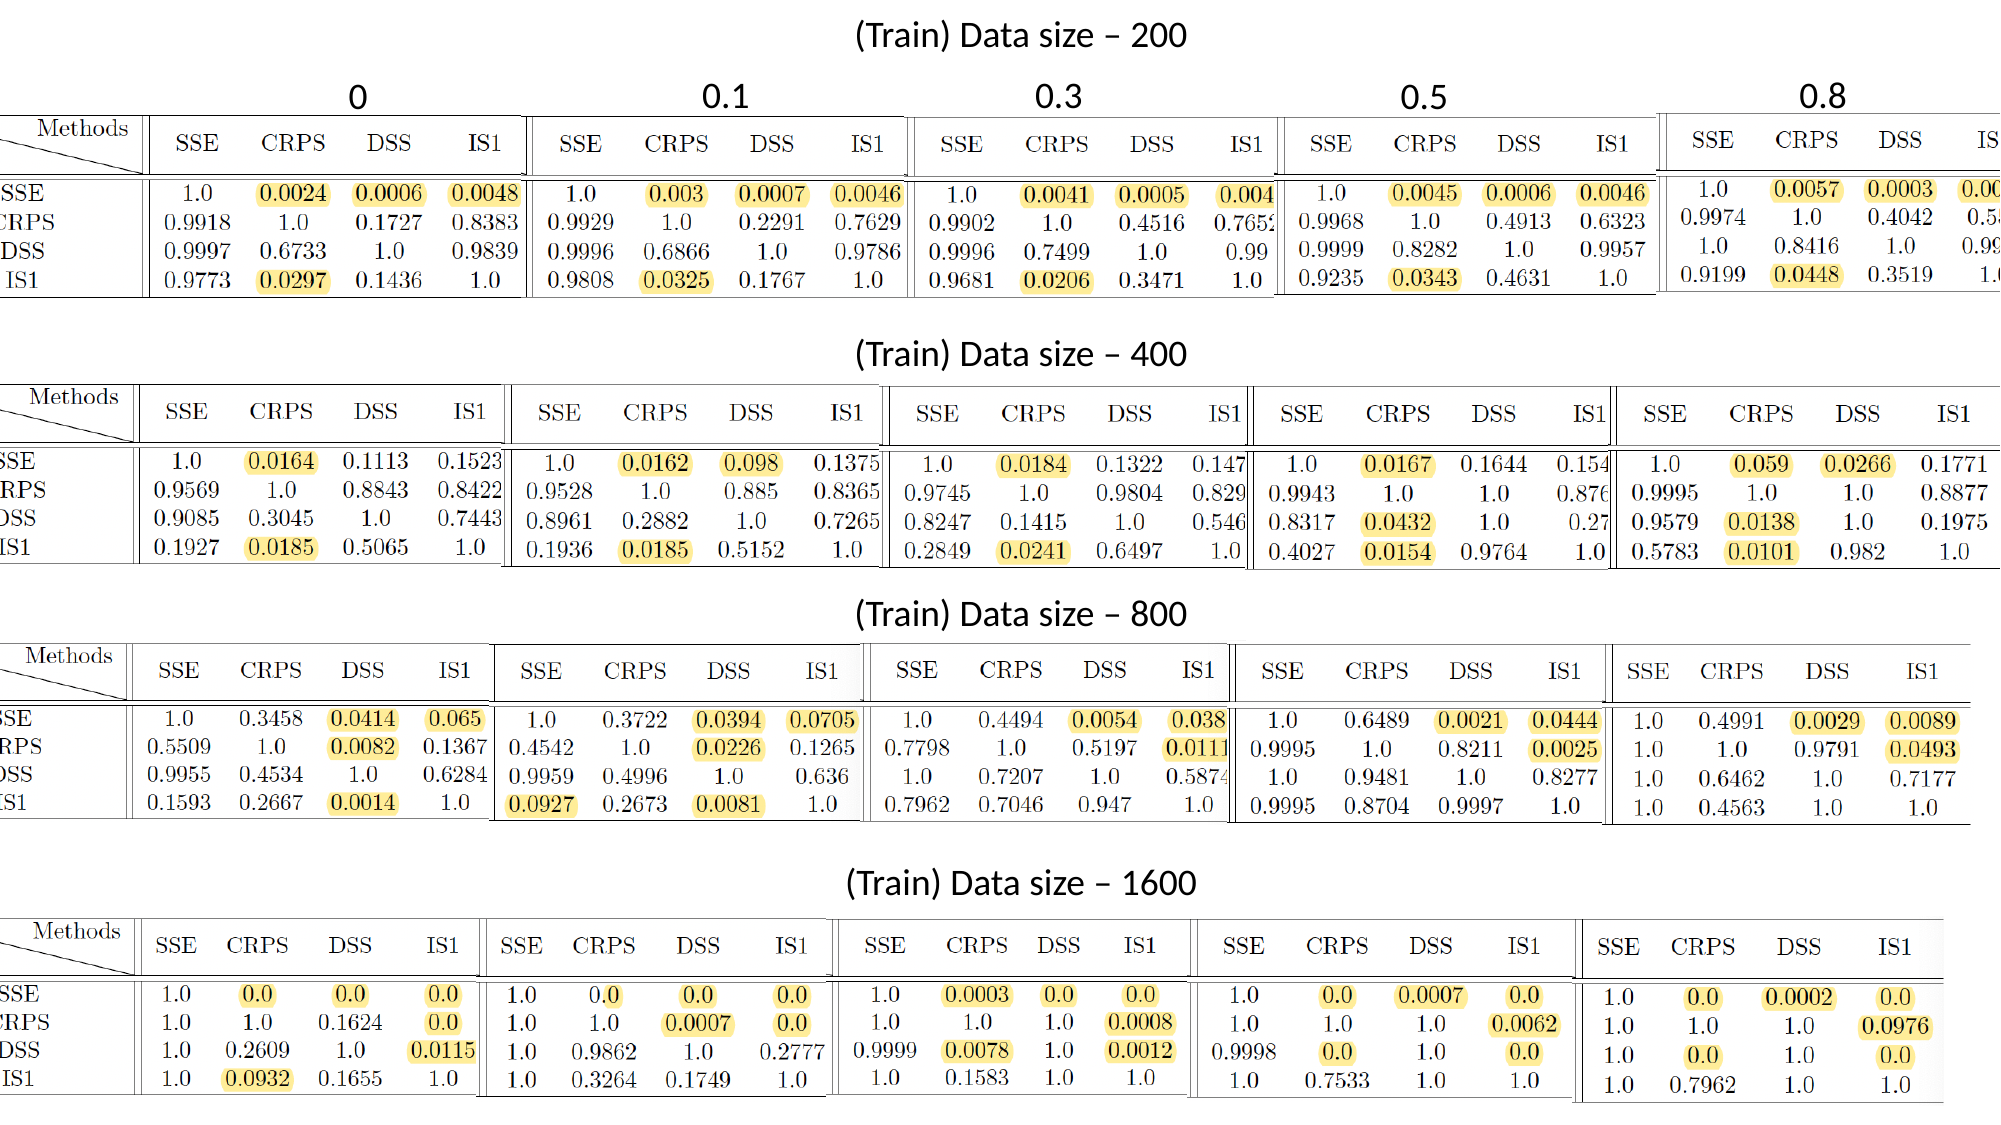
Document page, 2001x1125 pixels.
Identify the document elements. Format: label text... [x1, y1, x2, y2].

picture [0, 915, 1944, 1106]
text_box 0 [333, 64, 383, 110]
text_box (Train) Data size – 200 [839, 2, 1203, 63]
text_box (Train) Data size – 1600 [830, 850, 1213, 911]
text_box 0.3 [1020, 64, 1098, 114]
text_box (Train) Data size – 800 [839, 581, 1203, 642]
text_box 0.1 [687, 64, 765, 114]
picture [0, 640, 1974, 827]
text_box (Train) Data size – 400 [839, 321, 1203, 382]
text_box 0.8 [1784, 64, 1862, 110]
text_box 0.5 [1385, 64, 1464, 114]
picture [0, 381, 2000, 573]
picture [0, 110, 2000, 301]
